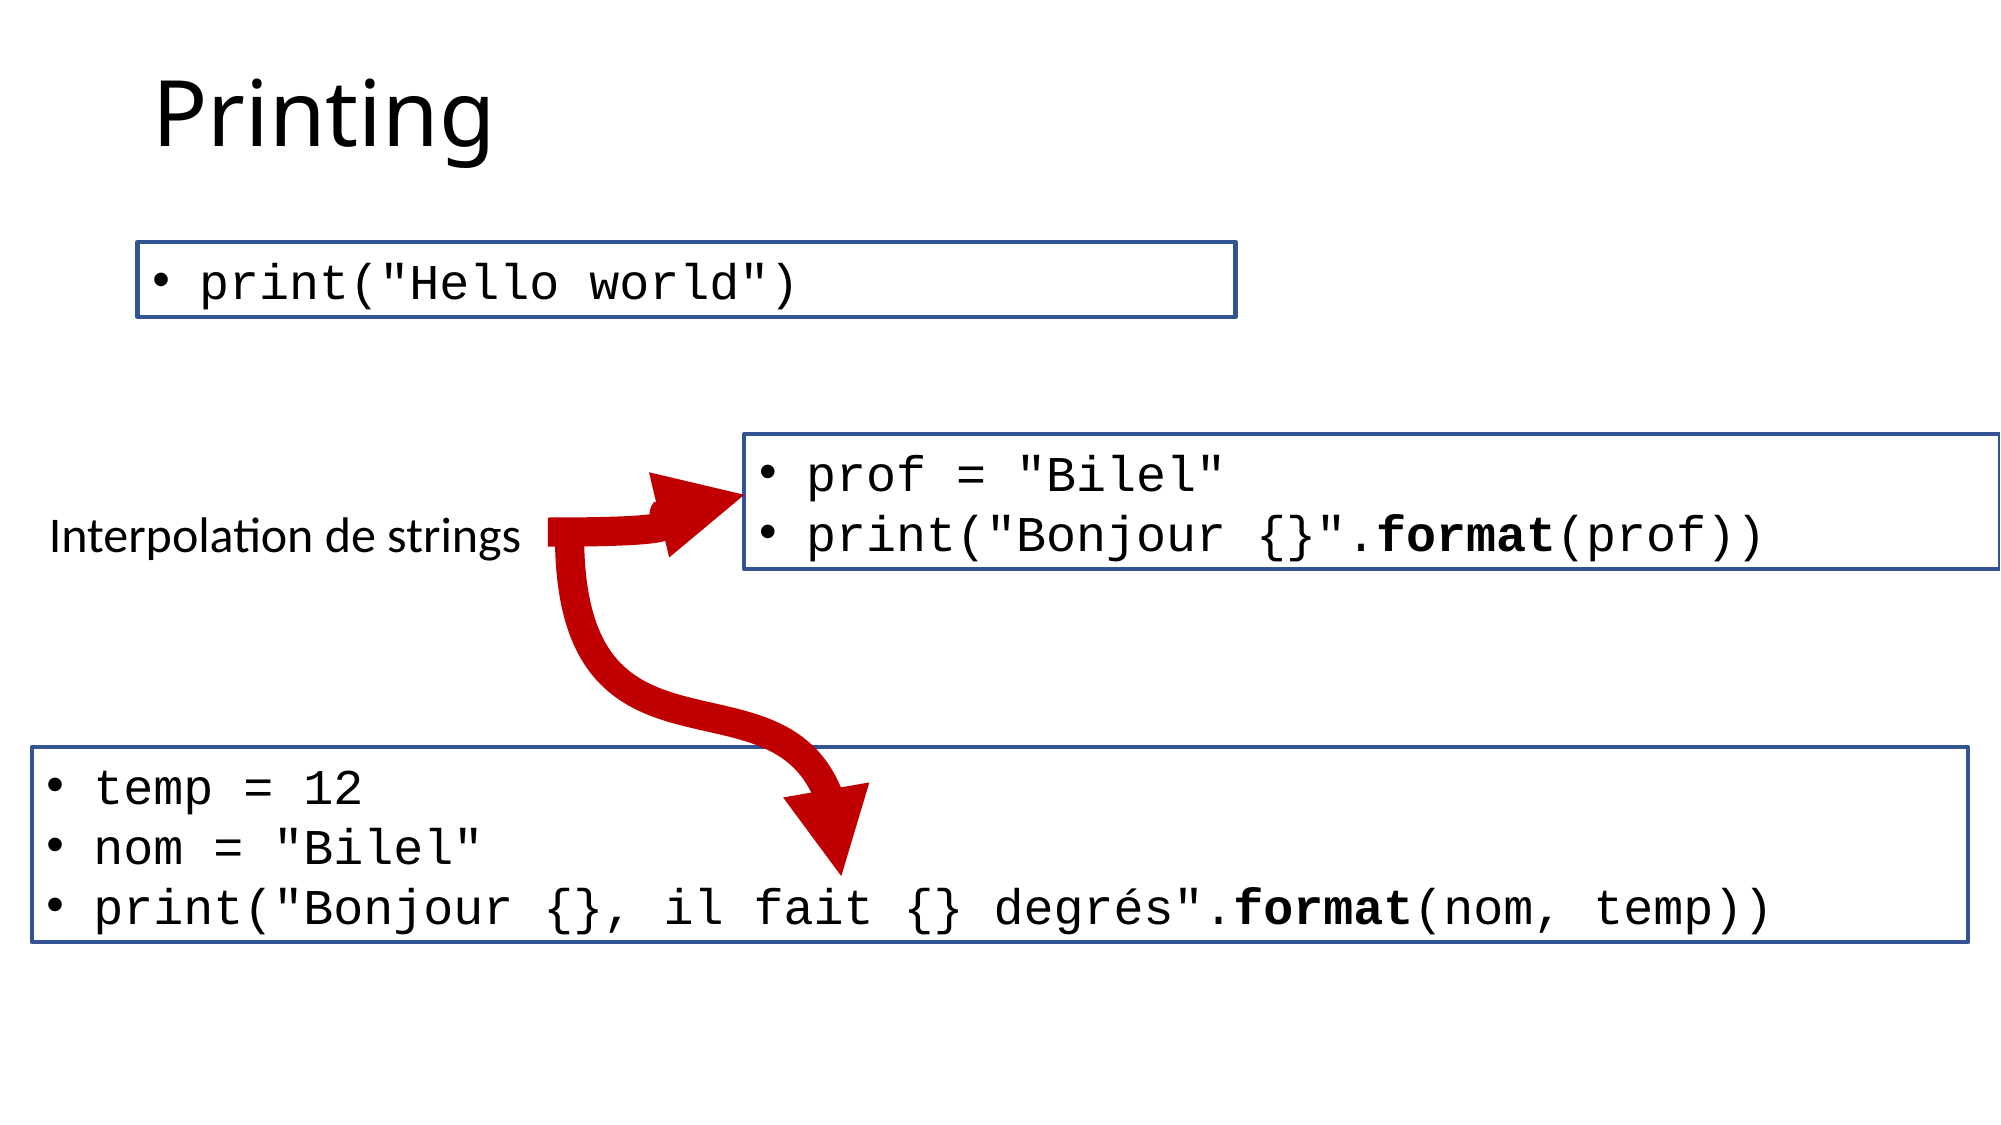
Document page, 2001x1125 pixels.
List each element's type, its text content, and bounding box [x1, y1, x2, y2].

text_box Interpolation de strings [34, 494, 548, 570]
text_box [535, 569, 876, 842]
text_box prof = "Bilel" print("Bonjour {}".format(prof)) [744, 434, 2000, 569]
text_box Printing [137, 59, 1863, 278]
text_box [550, 494, 745, 533]
text_box temp = 12 nom = "Bilel" print("Bonjour {}, il fait {} degrés".format(nom, temp)) [31, 747, 1969, 943]
text_box print("Hello world") [137, 278, 1236, 317]
